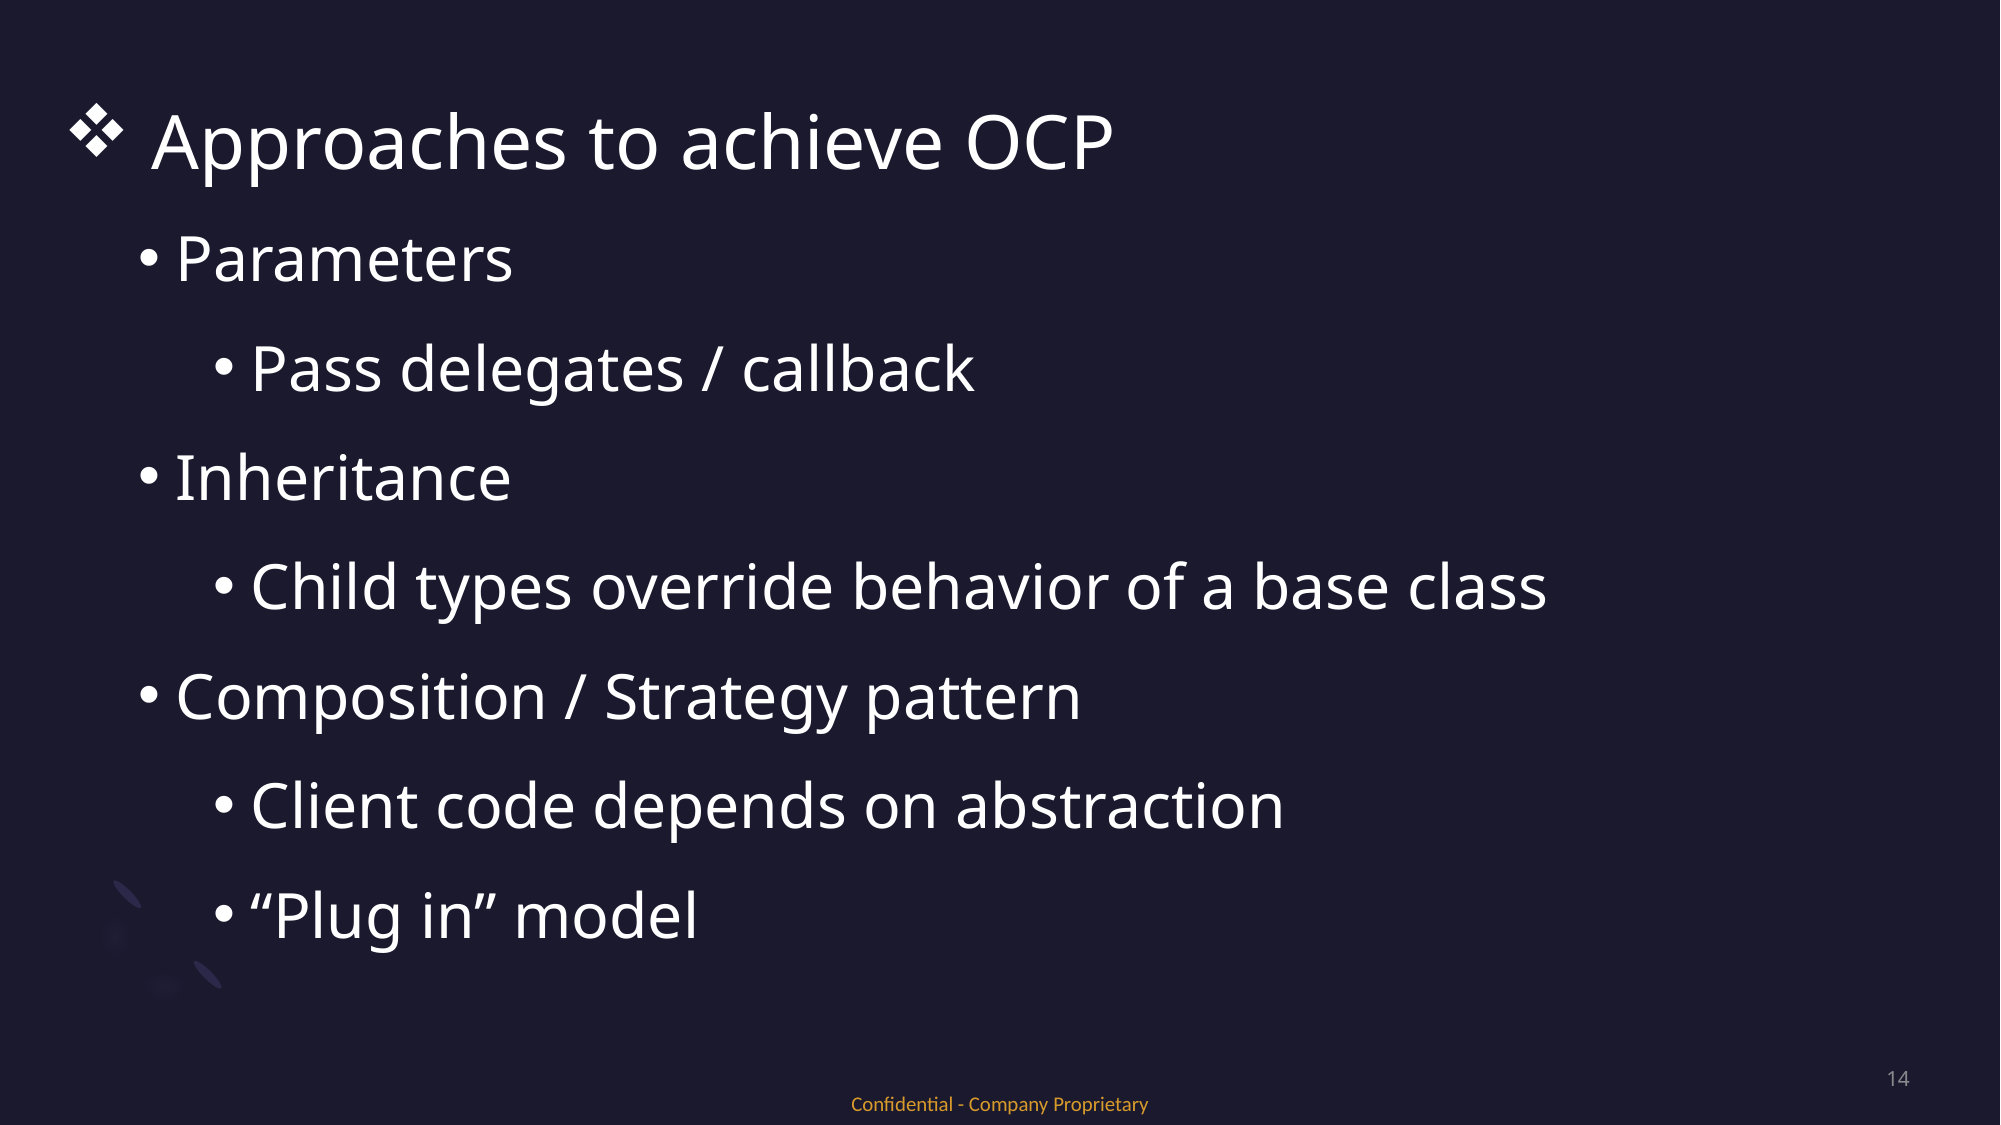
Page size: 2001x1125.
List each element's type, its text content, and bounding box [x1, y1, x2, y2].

list Approaches to achieve OCP Parameters Pass delegates / callback Inheritance Child types override behavior of a base class Composition / Strategy pattern Client code depends on abstraction “Plug in” model [63, 85, 1910, 1093]
slide_number 14 [1632, 1067, 1910, 1093]
